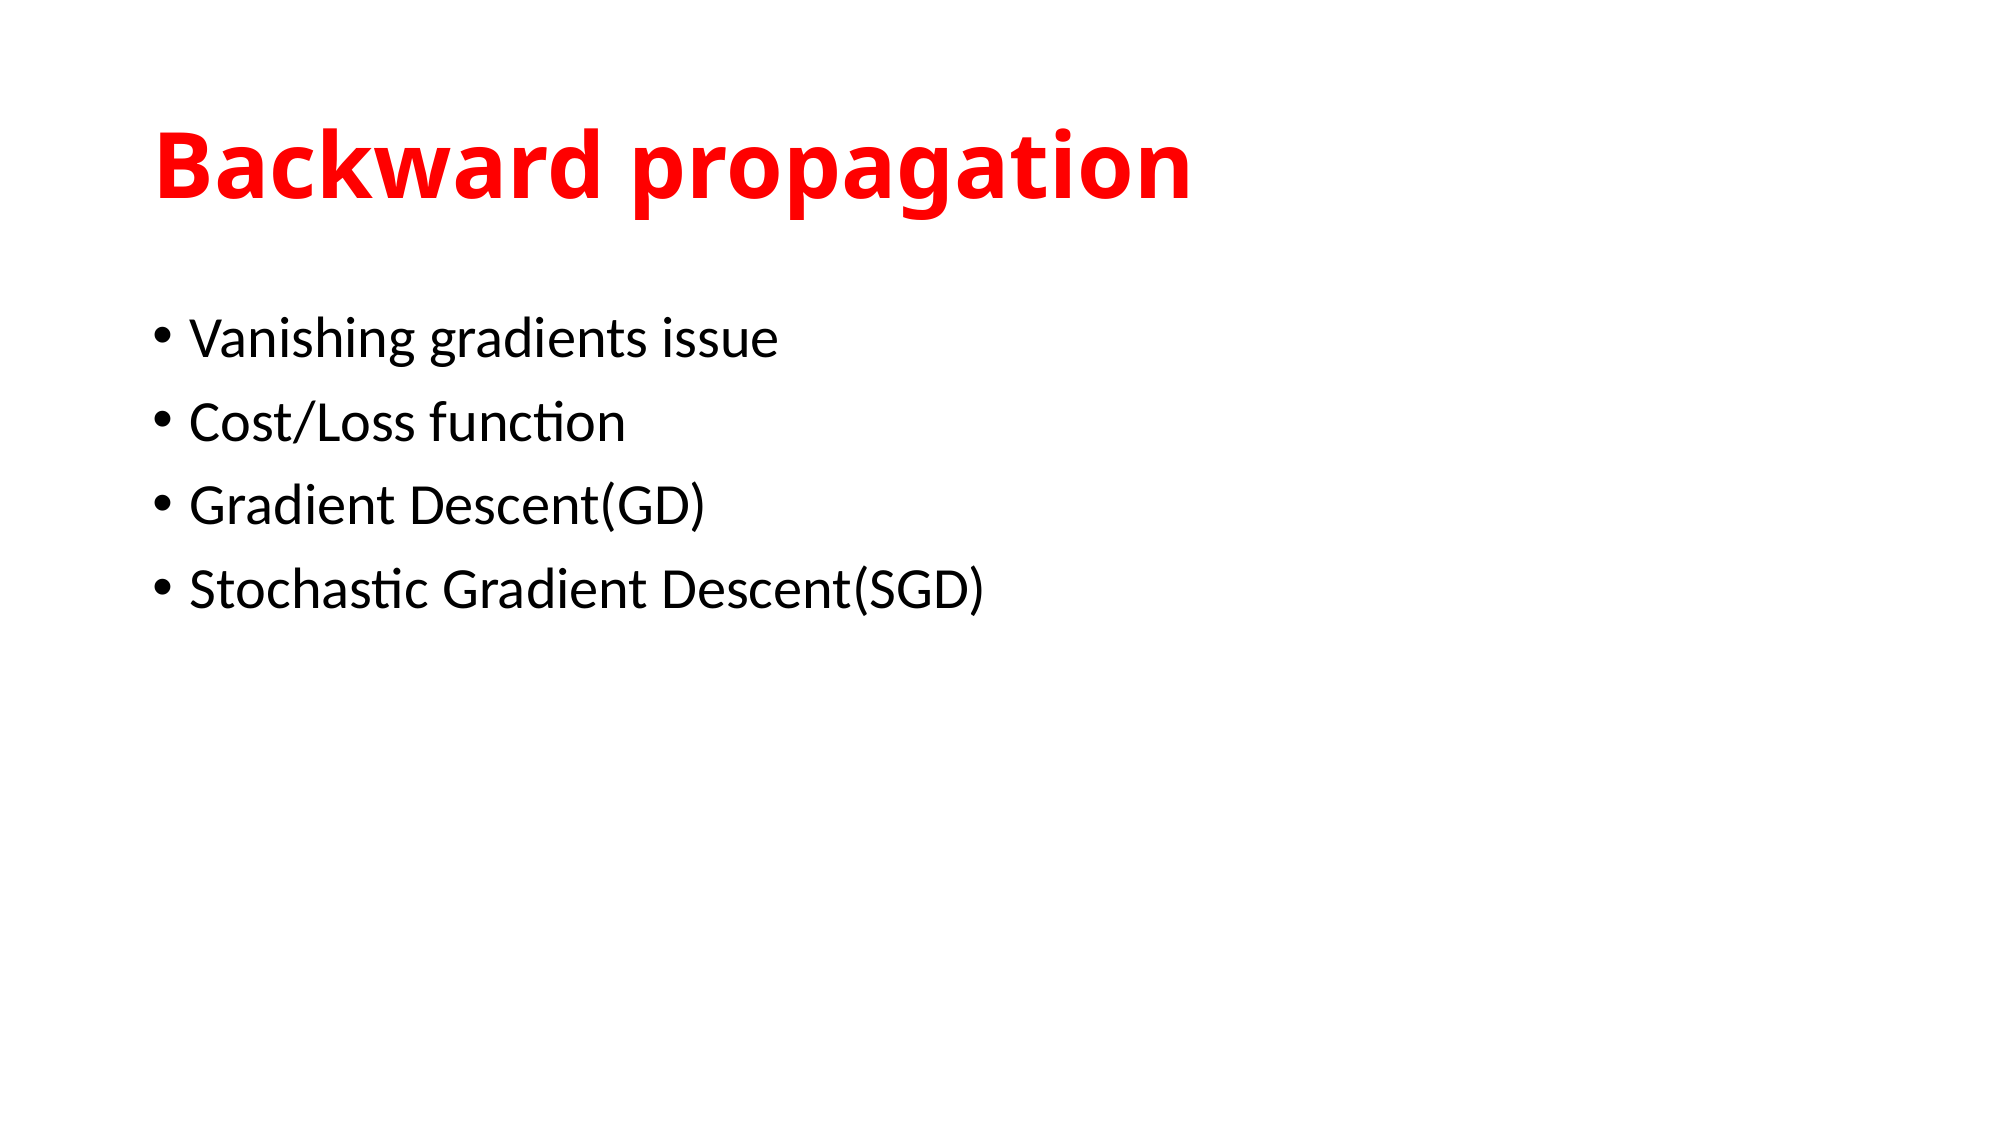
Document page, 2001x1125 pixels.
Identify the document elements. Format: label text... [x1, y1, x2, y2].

list Vanishing gradients issue Cost/Loss function Gradient Descent(GD) Stochastic Gradient Descent(SGD) [137, 299, 1863, 1014]
title Backward propagation [137, 59, 1863, 278]
